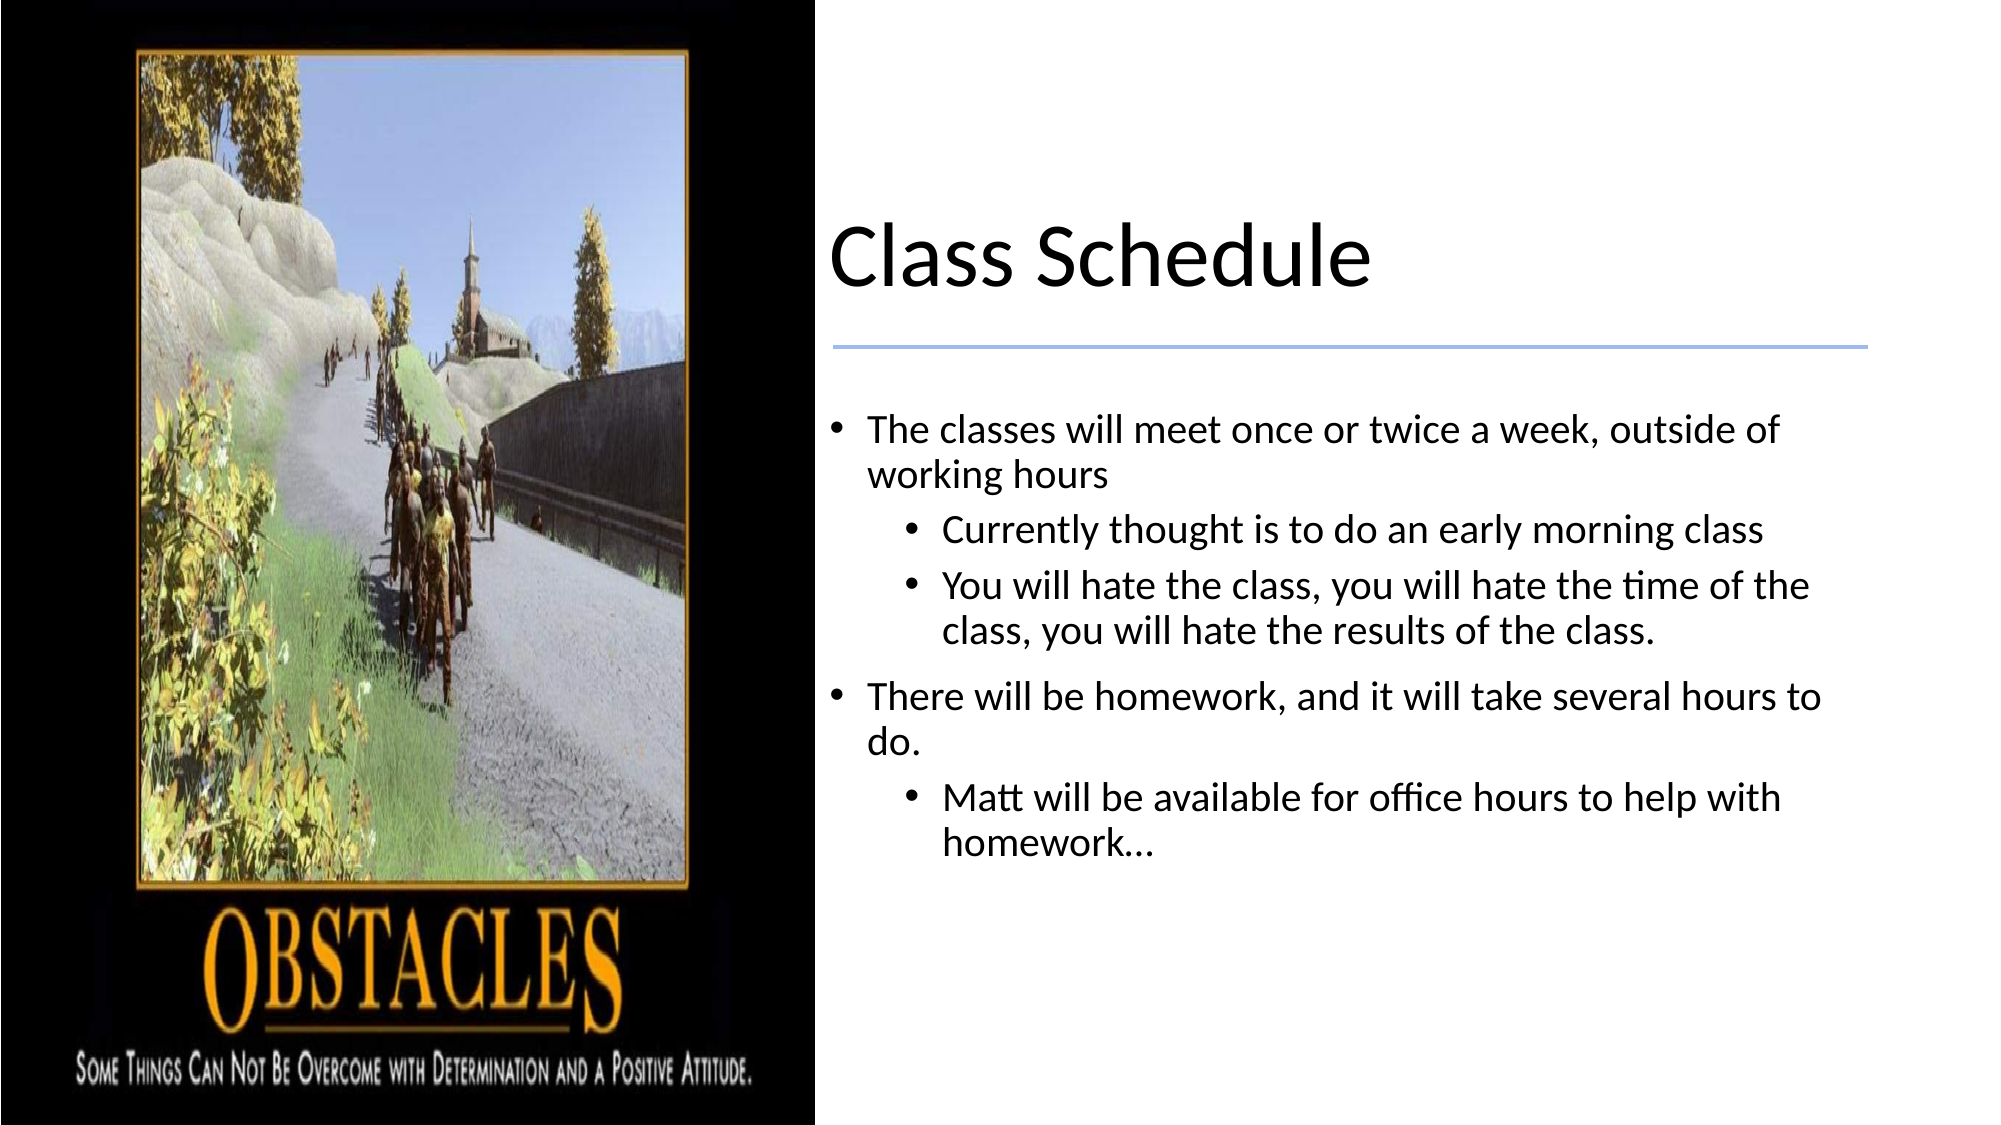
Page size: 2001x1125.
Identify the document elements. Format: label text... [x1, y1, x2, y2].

list The classes will meet once or twice a week, outside of working hours Currently thought is to do an early morning class You will hate the class, you will hate the time of the class, you will hate the results of the class. There will be homework, and it will take several hours to do. Matt will be available for office hours to help with homework… [818, 399, 1895, 1021]
title Class Schedule [818, 103, 1895, 315]
picture [1, 0, 815, 1125]
